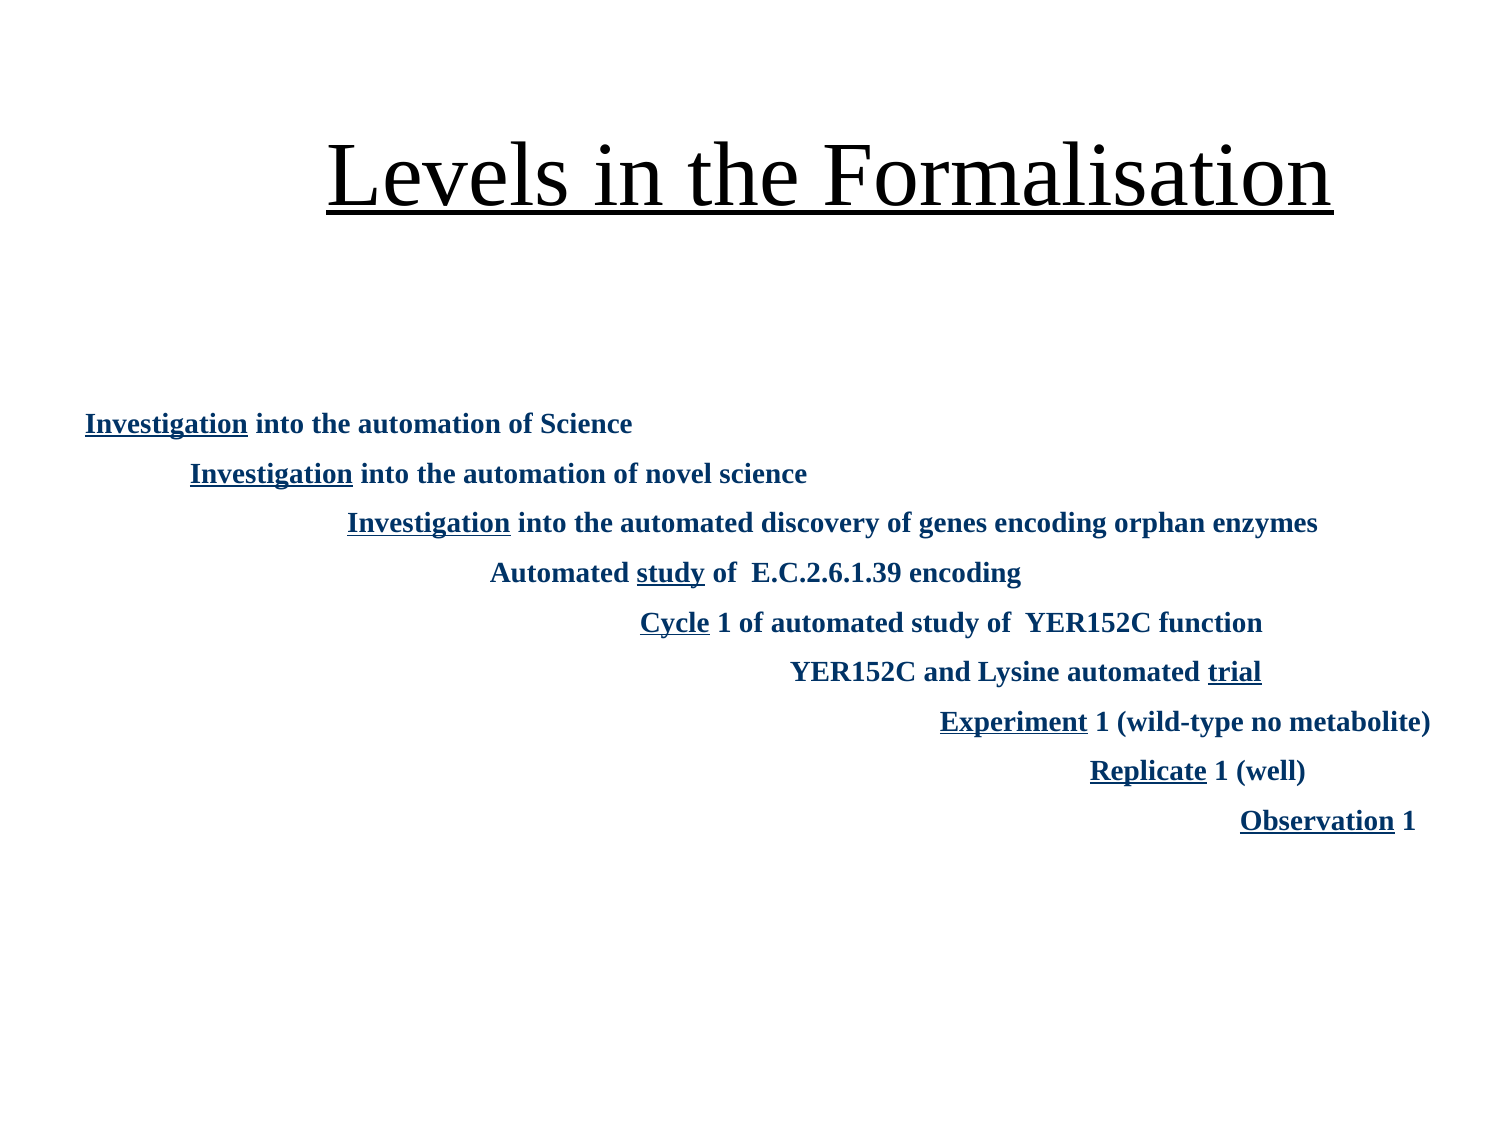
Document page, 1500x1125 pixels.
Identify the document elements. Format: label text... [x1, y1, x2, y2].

text_box Investigation into the automation of Science Investigation into the automation of novel science Investigation into the automated discovery of genes encoding orphan enzymes Automated study of E.C.2.6.1.39 encoding Cycle 1 of automated study of YER152C function YER152C and Lysine automated trial Experiment 1 (wild-type no metabolite) Replicate 1 (well) Observation 1 [24, 397, 1475, 844]
title Levels in the Formalisation [192, 75, 1468, 263]
